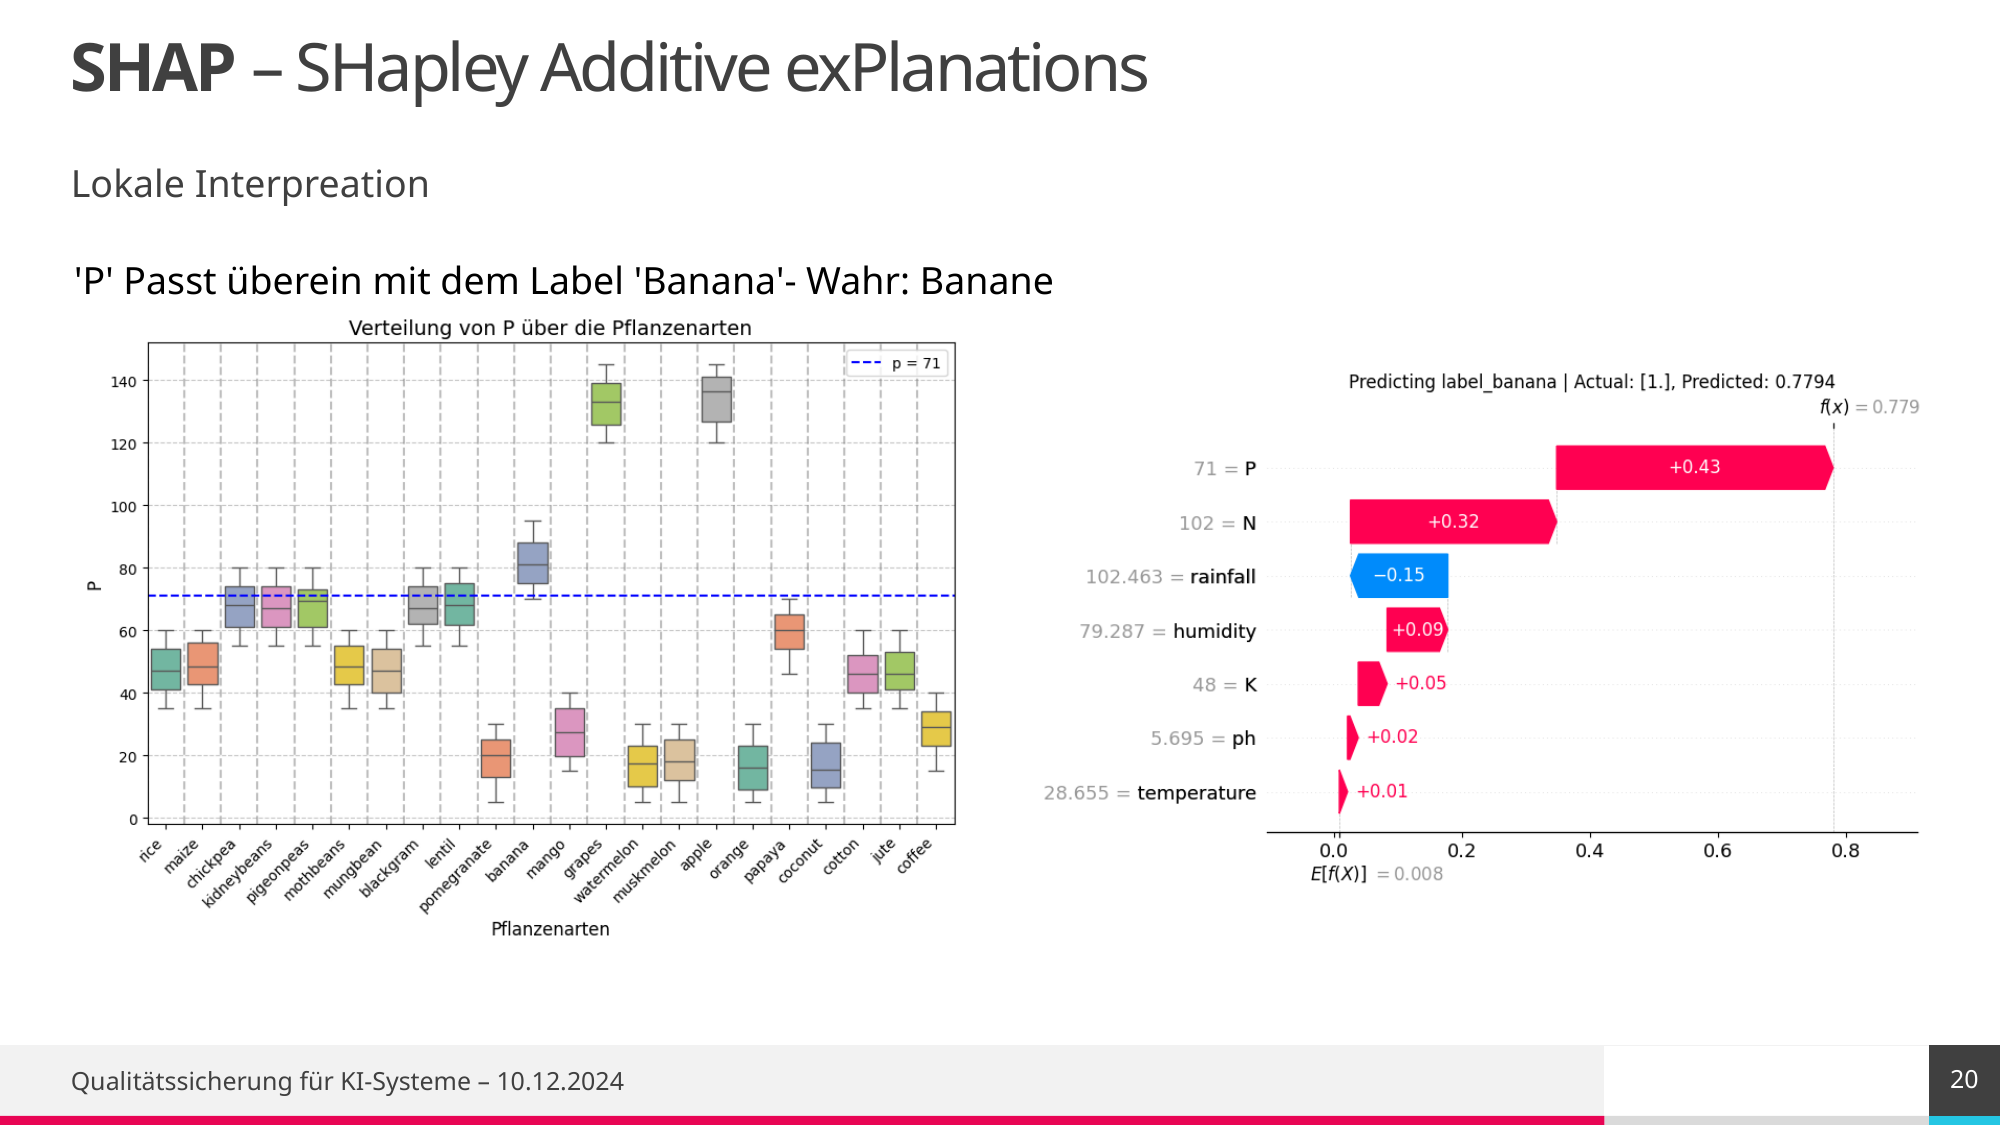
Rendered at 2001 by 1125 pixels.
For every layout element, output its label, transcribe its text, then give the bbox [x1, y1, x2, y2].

picture [1033, 363, 1931, 895]
list Lokale Interpreation [70, 165, 1931, 225]
footer Qualitätssicherung für KI-Systeme – 10.12.2024 [70, 1056, 1000, 1105]
picture [75, 309, 964, 949]
title SHAP – SHapley Additive exPlanations [70, 70, 1930, 142]
text_box 'P' Passt überein mit dem Label 'Banana'- Wahr: Banane [59, 249, 1353, 310]
slide_number 20 [1929, 1045, 2000, 1116]
